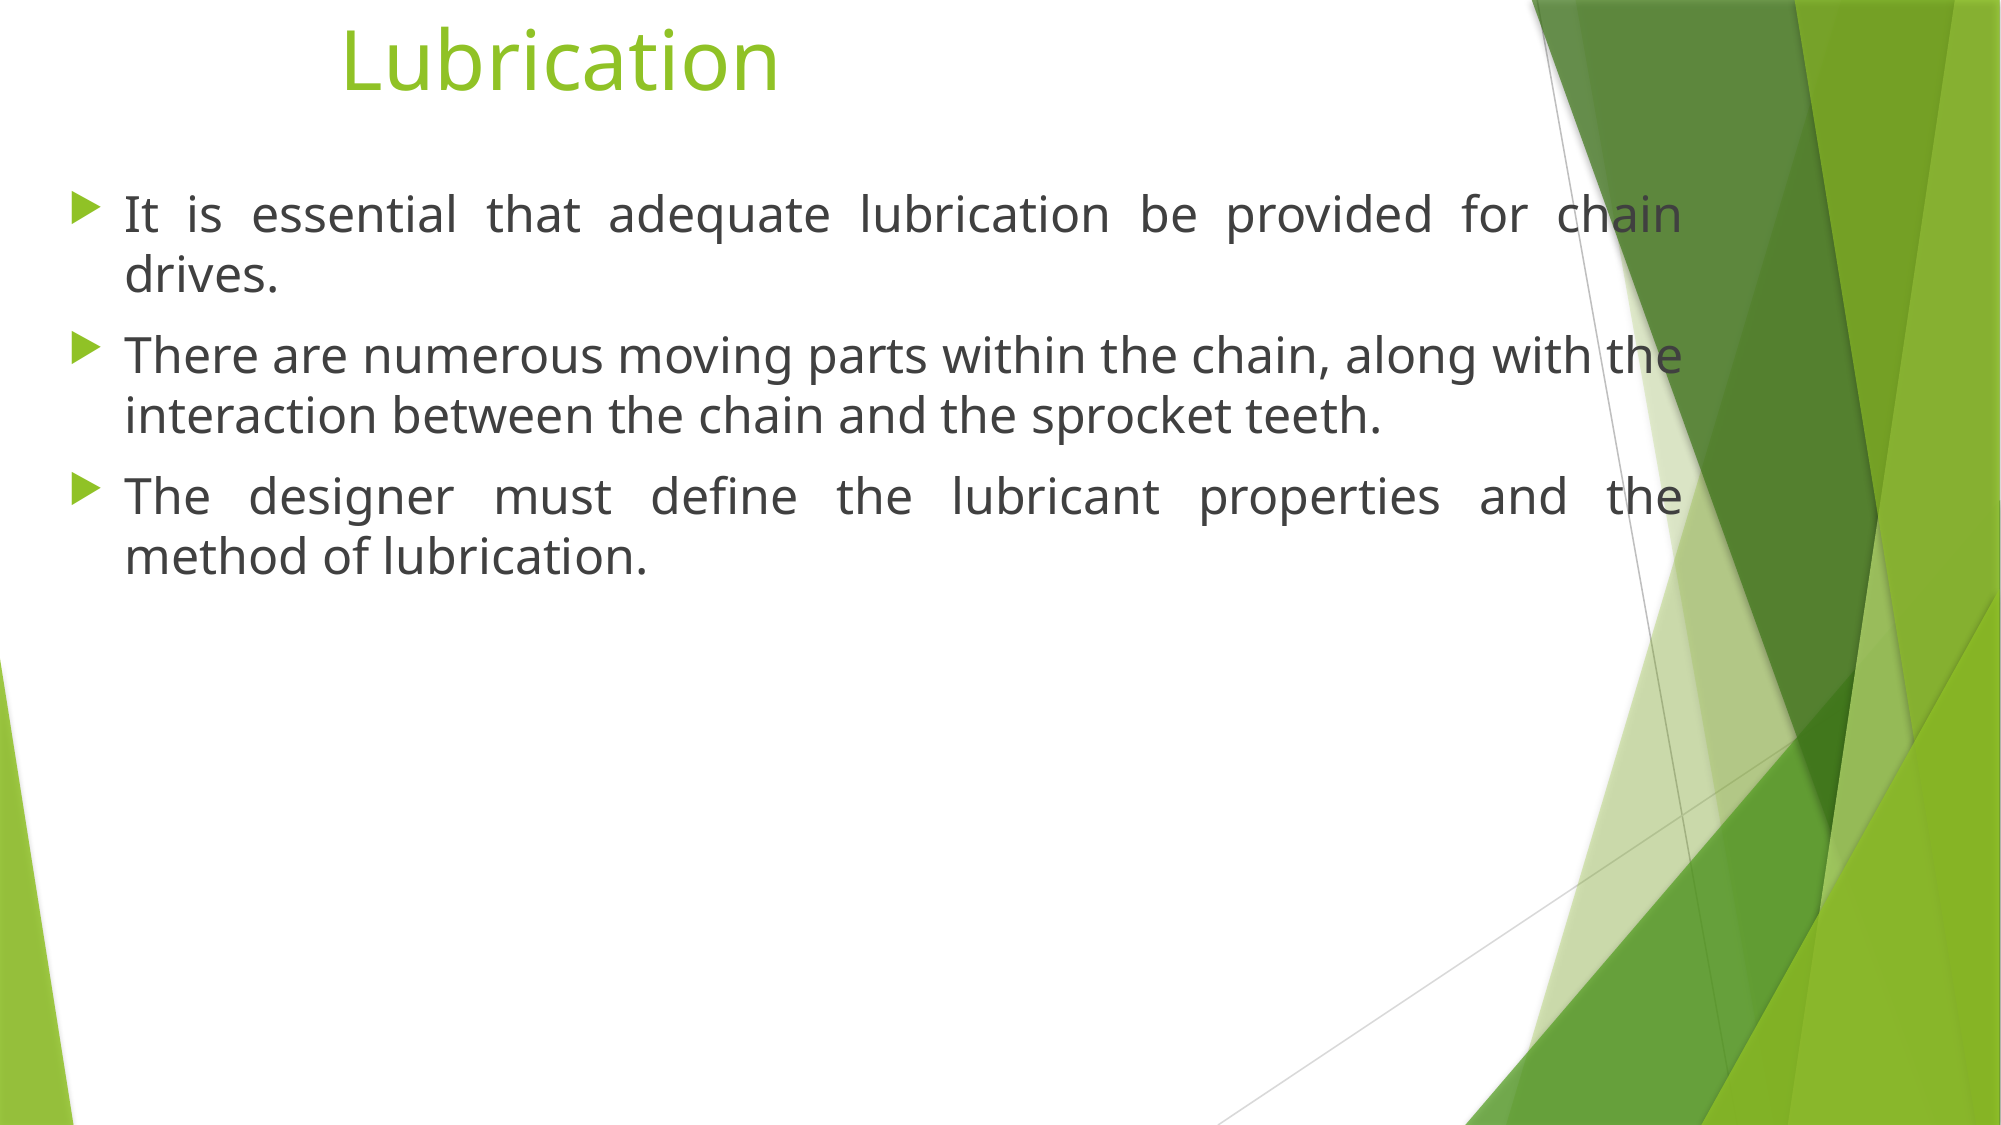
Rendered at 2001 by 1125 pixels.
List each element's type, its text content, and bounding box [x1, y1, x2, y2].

list It is essential that adequate lubrication be provided for chain drives. There are numerous moving parts within the chain, along with the interaction between the chain and the sprocket teeth. The designer must define the lubricant properties and the method of lubrication. [53, 174, 1700, 1088]
title Lubrication [324, 0, 1675, 163]
